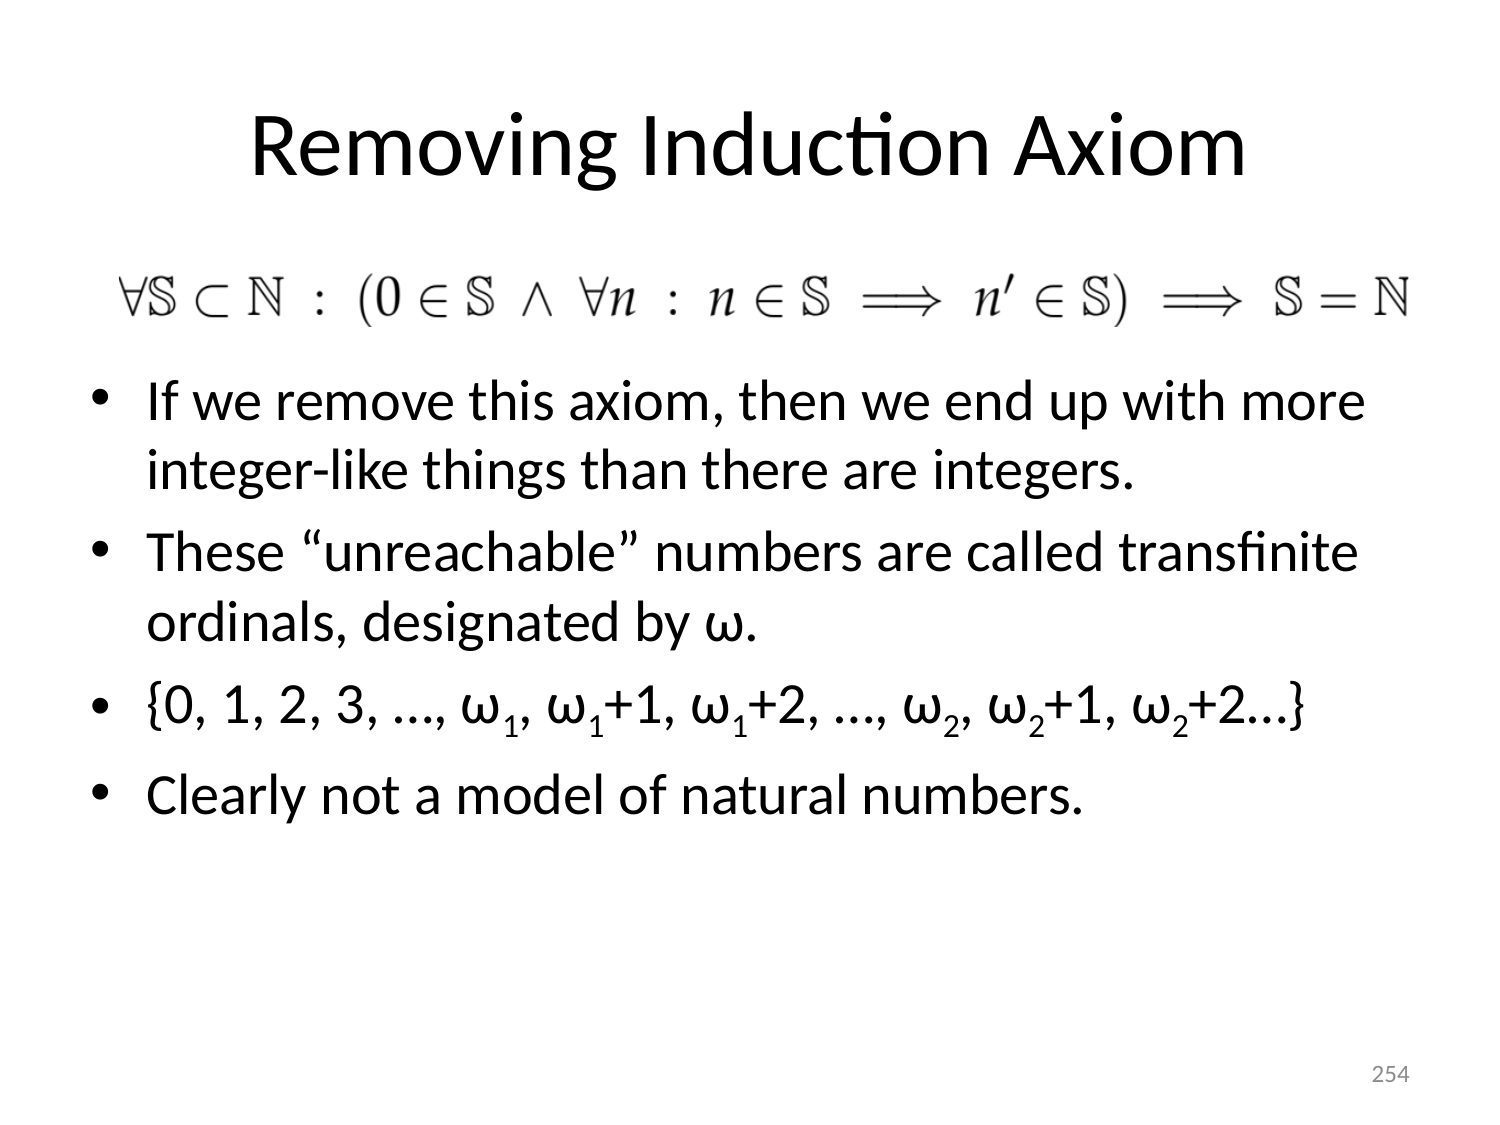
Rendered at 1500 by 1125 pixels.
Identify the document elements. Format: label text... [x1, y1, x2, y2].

slide_number 254 [1074, 1042, 1425, 1103]
picture [118, 272, 1409, 327]
list If we remove this axiom, then we end up with more integer-like things than there are integers. These “unreachable” numbers are called transfinite ordinals, designated by ω. {0, 1, 2, 3, …, ω1, ω1+1, ω1+2, …, ω2, ω2+1, ω2+2…} Clearly not a model of natural numbers. [75, 262, 1425, 1005]
title Removing Induction Axiom [75, 45, 1425, 233]
